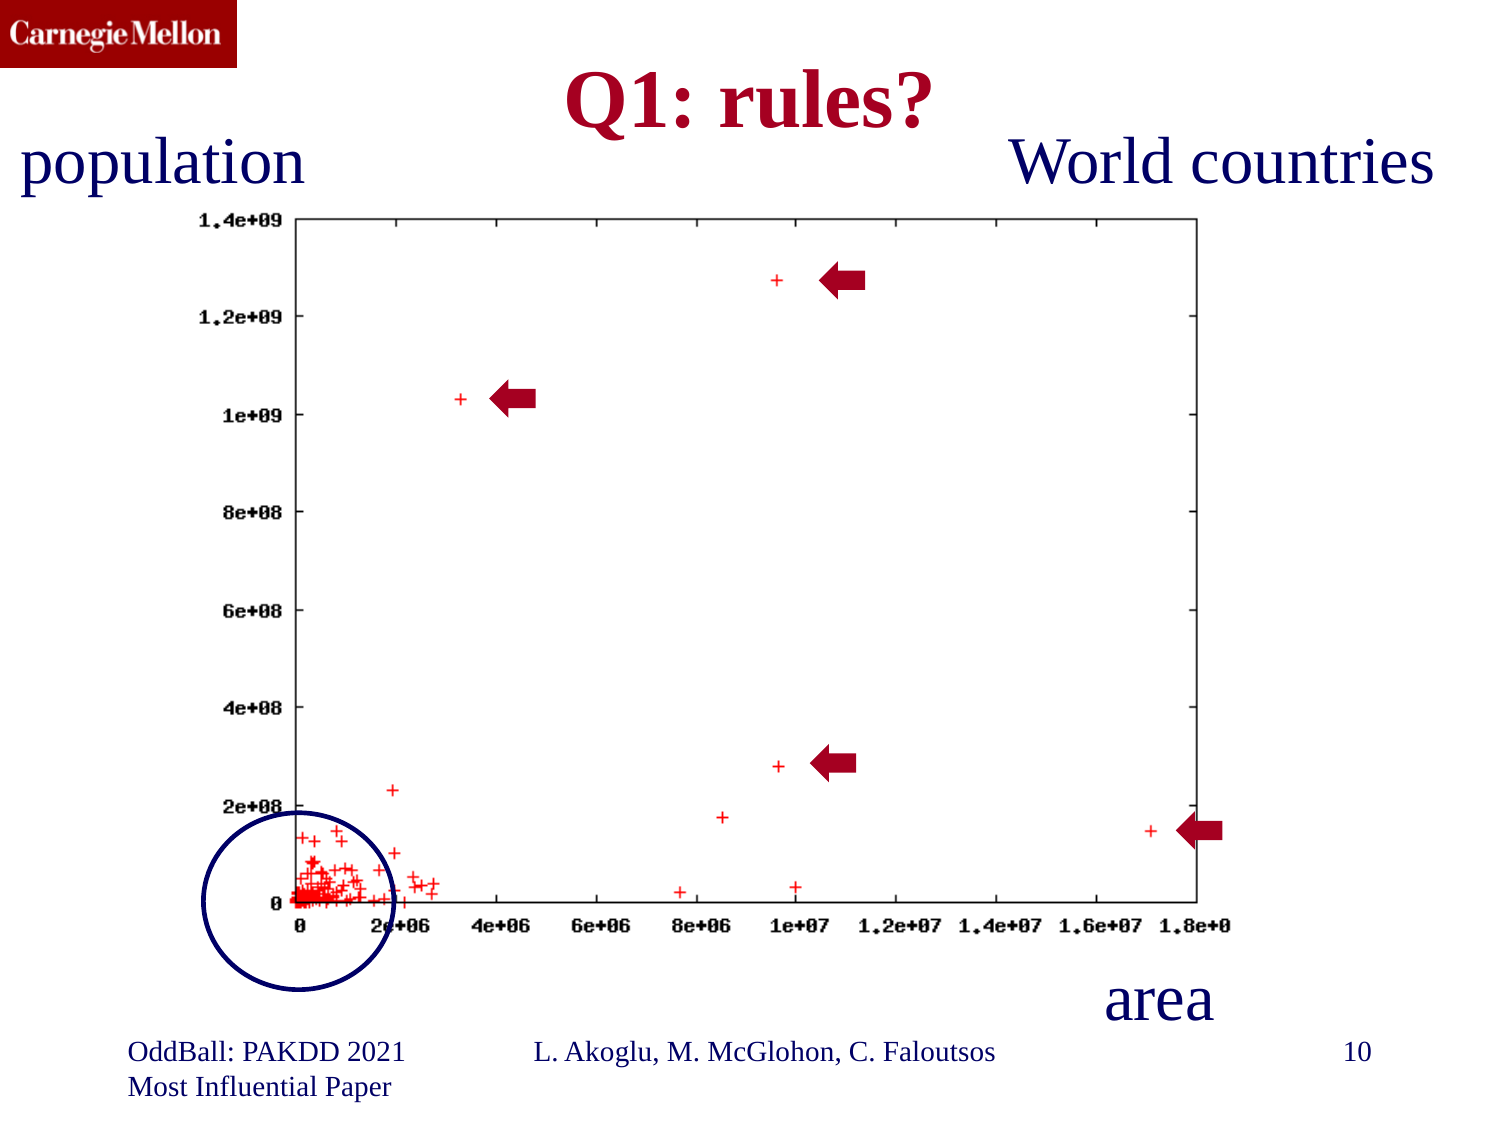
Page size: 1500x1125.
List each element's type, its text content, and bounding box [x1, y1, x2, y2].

text_box World countries [993, 109, 1451, 204]
text_box [223, 955, 375, 990]
picture [0, 0, 112, 68]
slide_number 10 [1074, 1024, 1388, 1101]
text_box area [1089, 954, 1231, 1042]
slide_number OddBall: PAKDD 2021 Most Influential Paper [112, 1024, 426, 1101]
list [192, 203, 1232, 947]
title Q1: rules? [112, 0, 1388, 188]
footer L. Akoglu, M. McGlohon, C. Faloutsos [512, 1024, 1018, 1101]
text_box population [5, 109, 322, 204]
